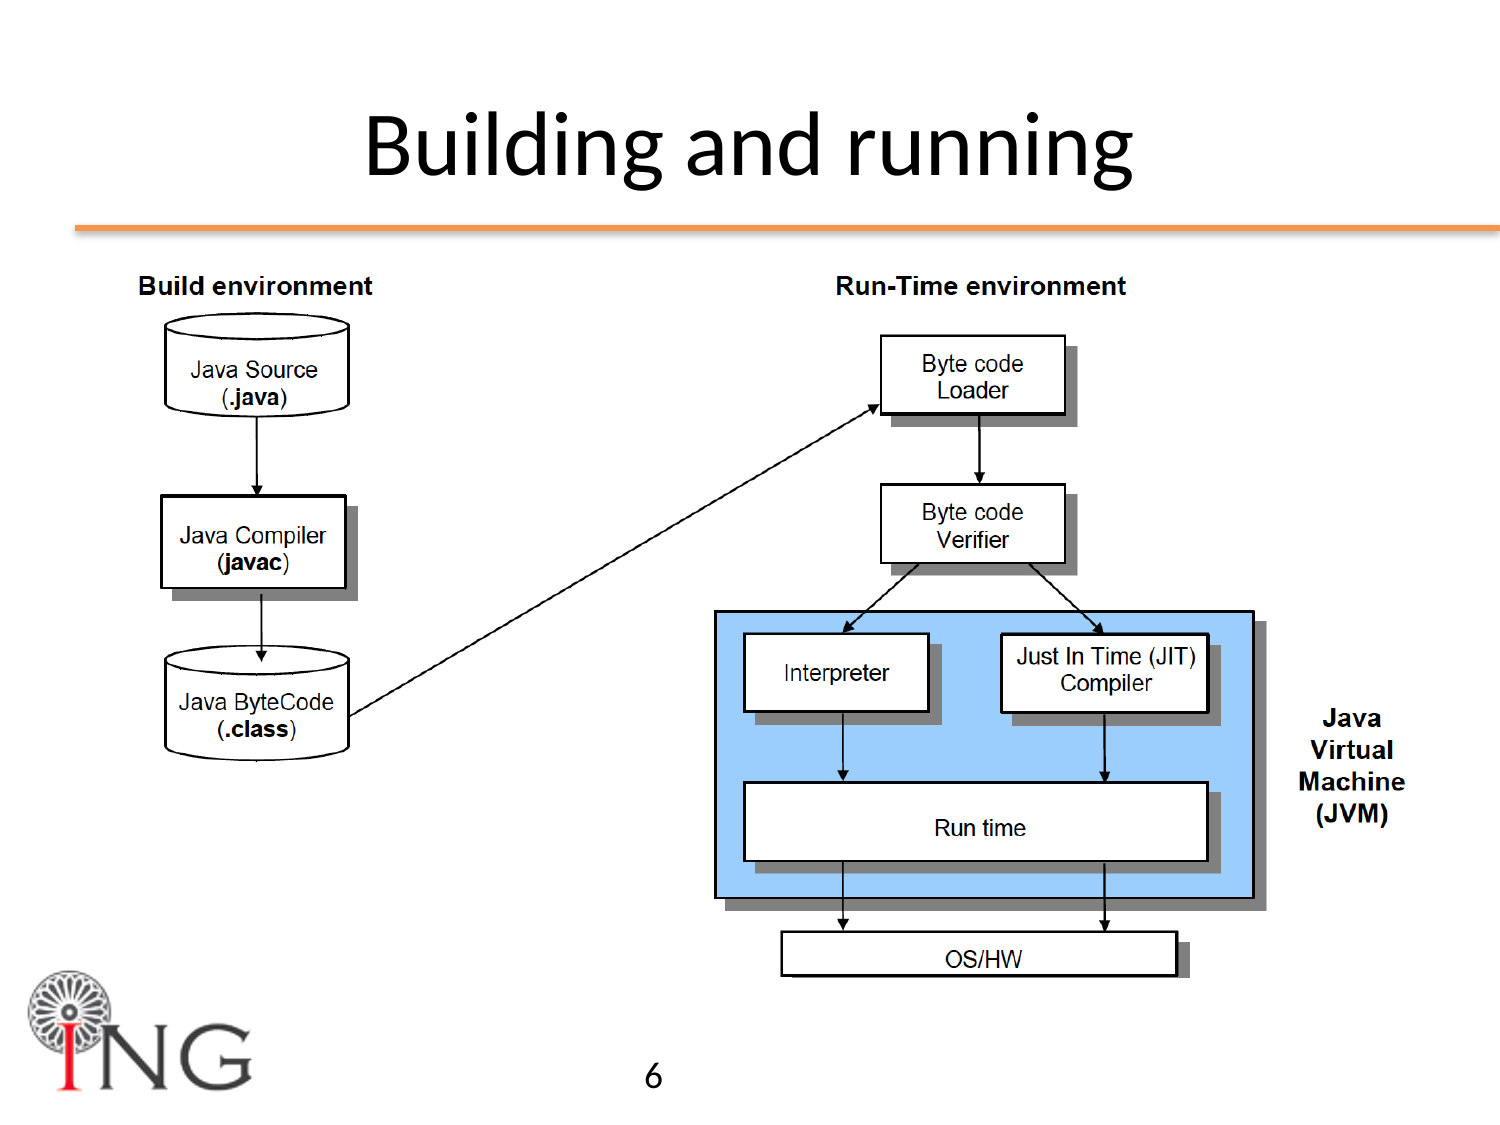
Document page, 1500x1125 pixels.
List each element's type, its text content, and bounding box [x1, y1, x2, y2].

picture [3, 948, 281, 1124]
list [123, 262, 1426, 979]
slide_number 6 [629, 1043, 1425, 1104]
title Building and running [75, 45, 1425, 233]
